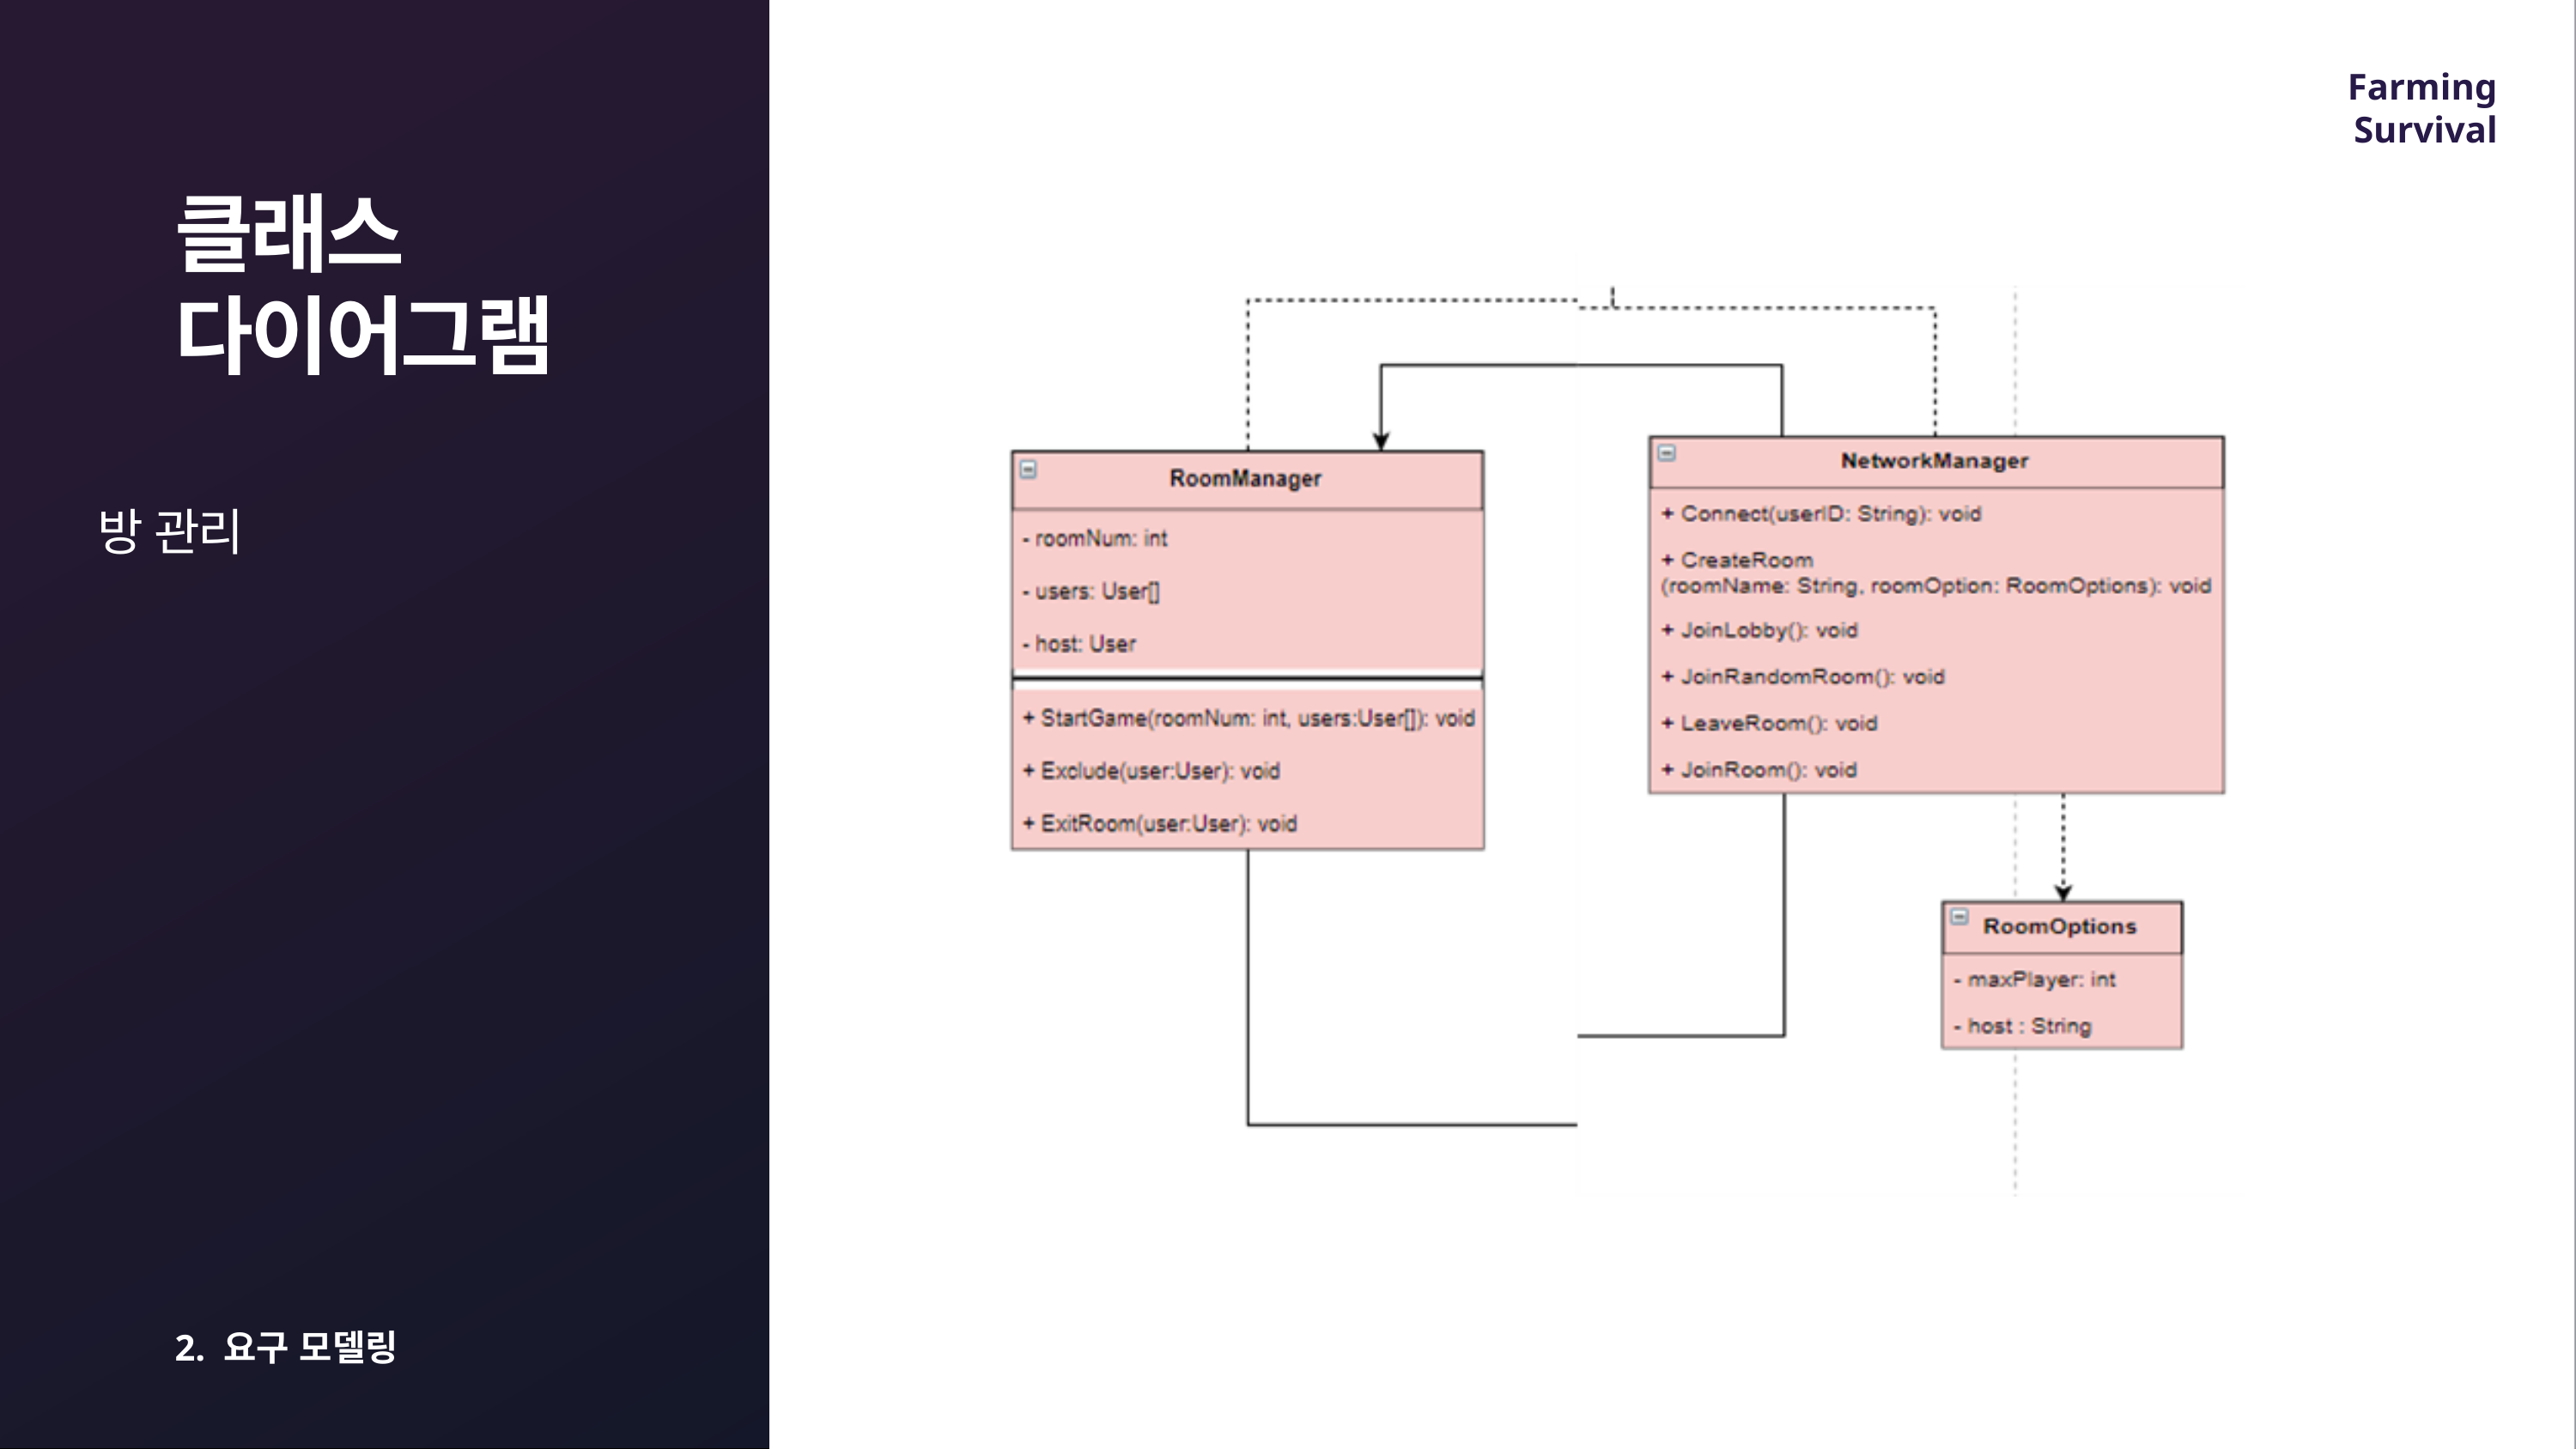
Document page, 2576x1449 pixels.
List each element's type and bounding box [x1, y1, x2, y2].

picture [998, 252, 2245, 1197]
text_box [0, 0, 767, 1449]
text_box [769, 0, 2576, 1449]
